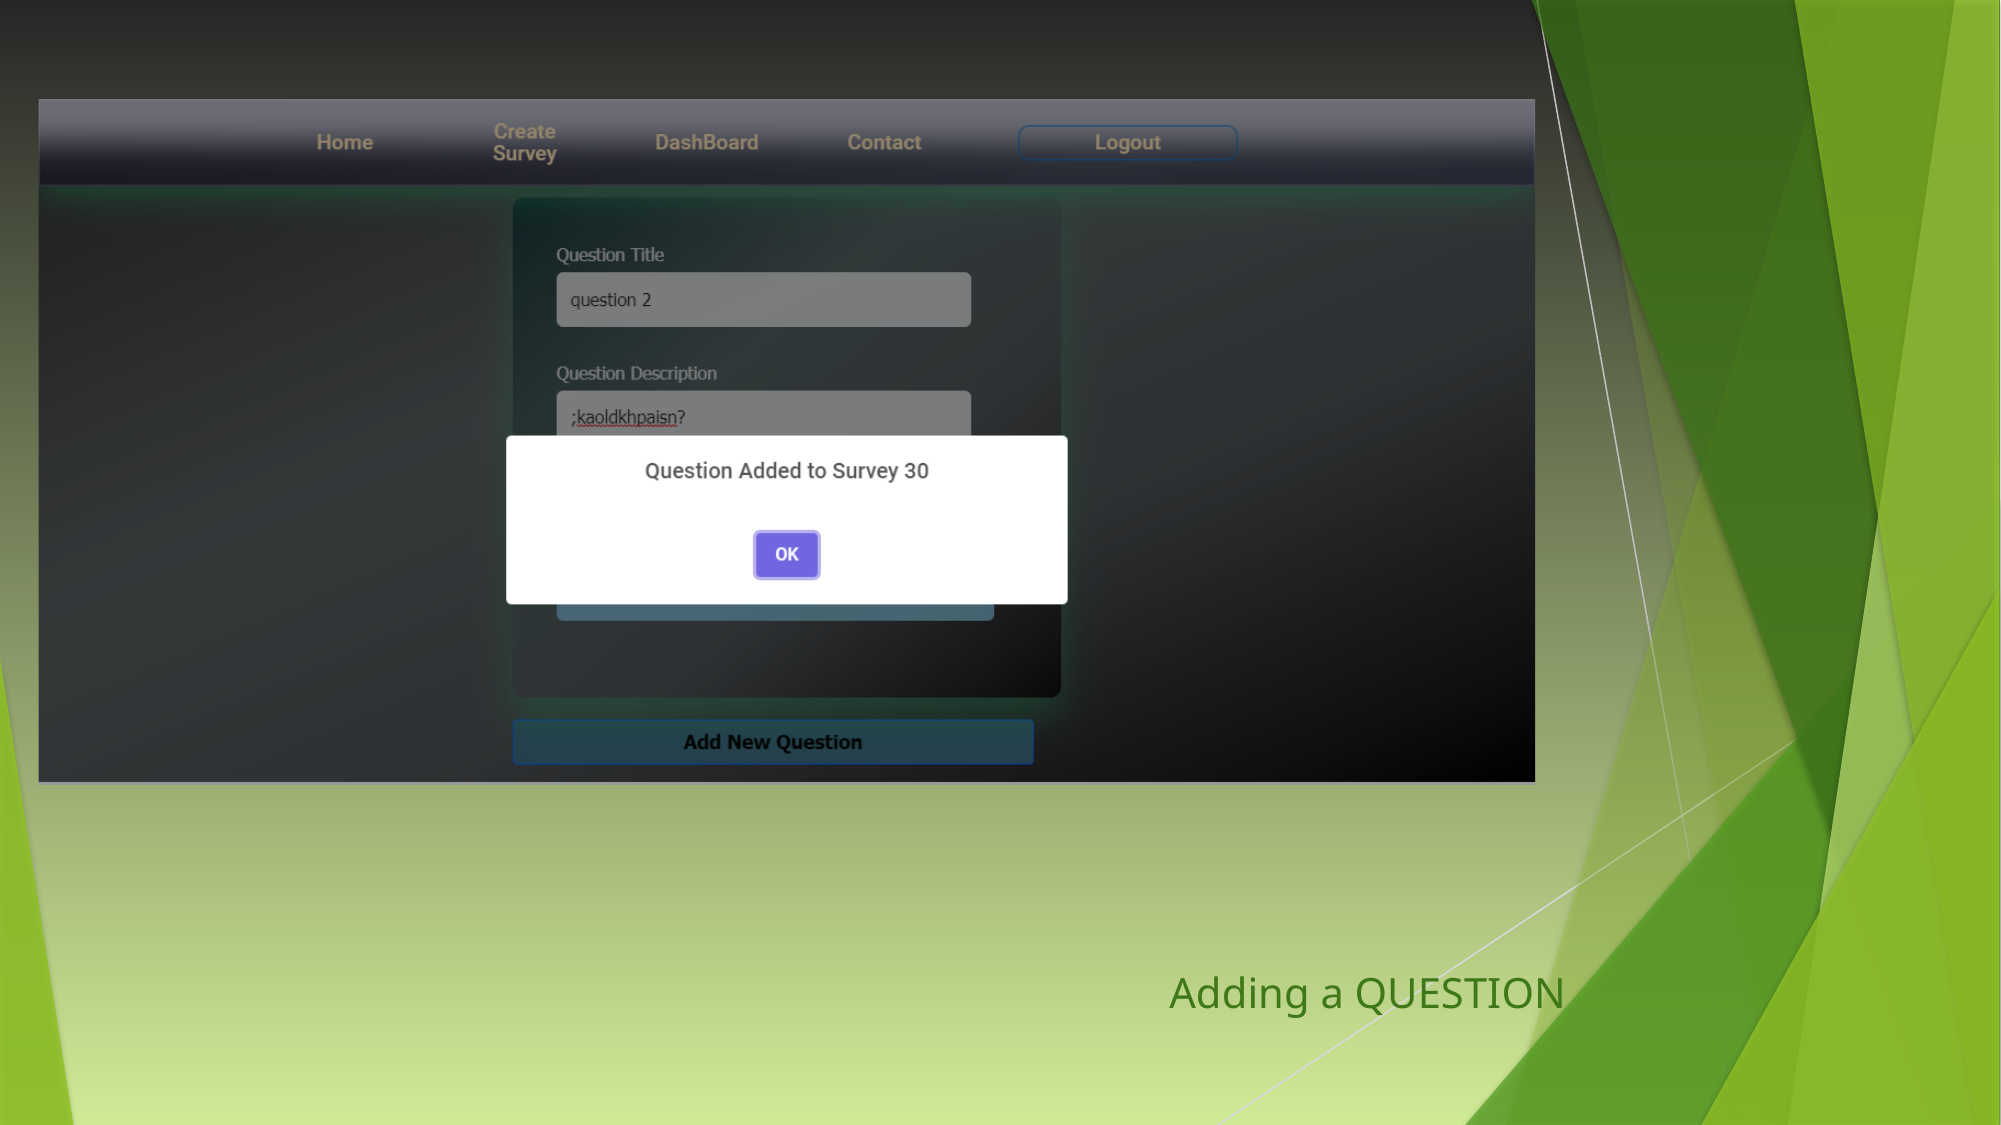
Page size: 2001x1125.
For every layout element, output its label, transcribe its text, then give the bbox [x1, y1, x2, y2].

picture [38, 99, 1536, 786]
text_box Adding a QUESTION [1154, 959, 1622, 1025]
